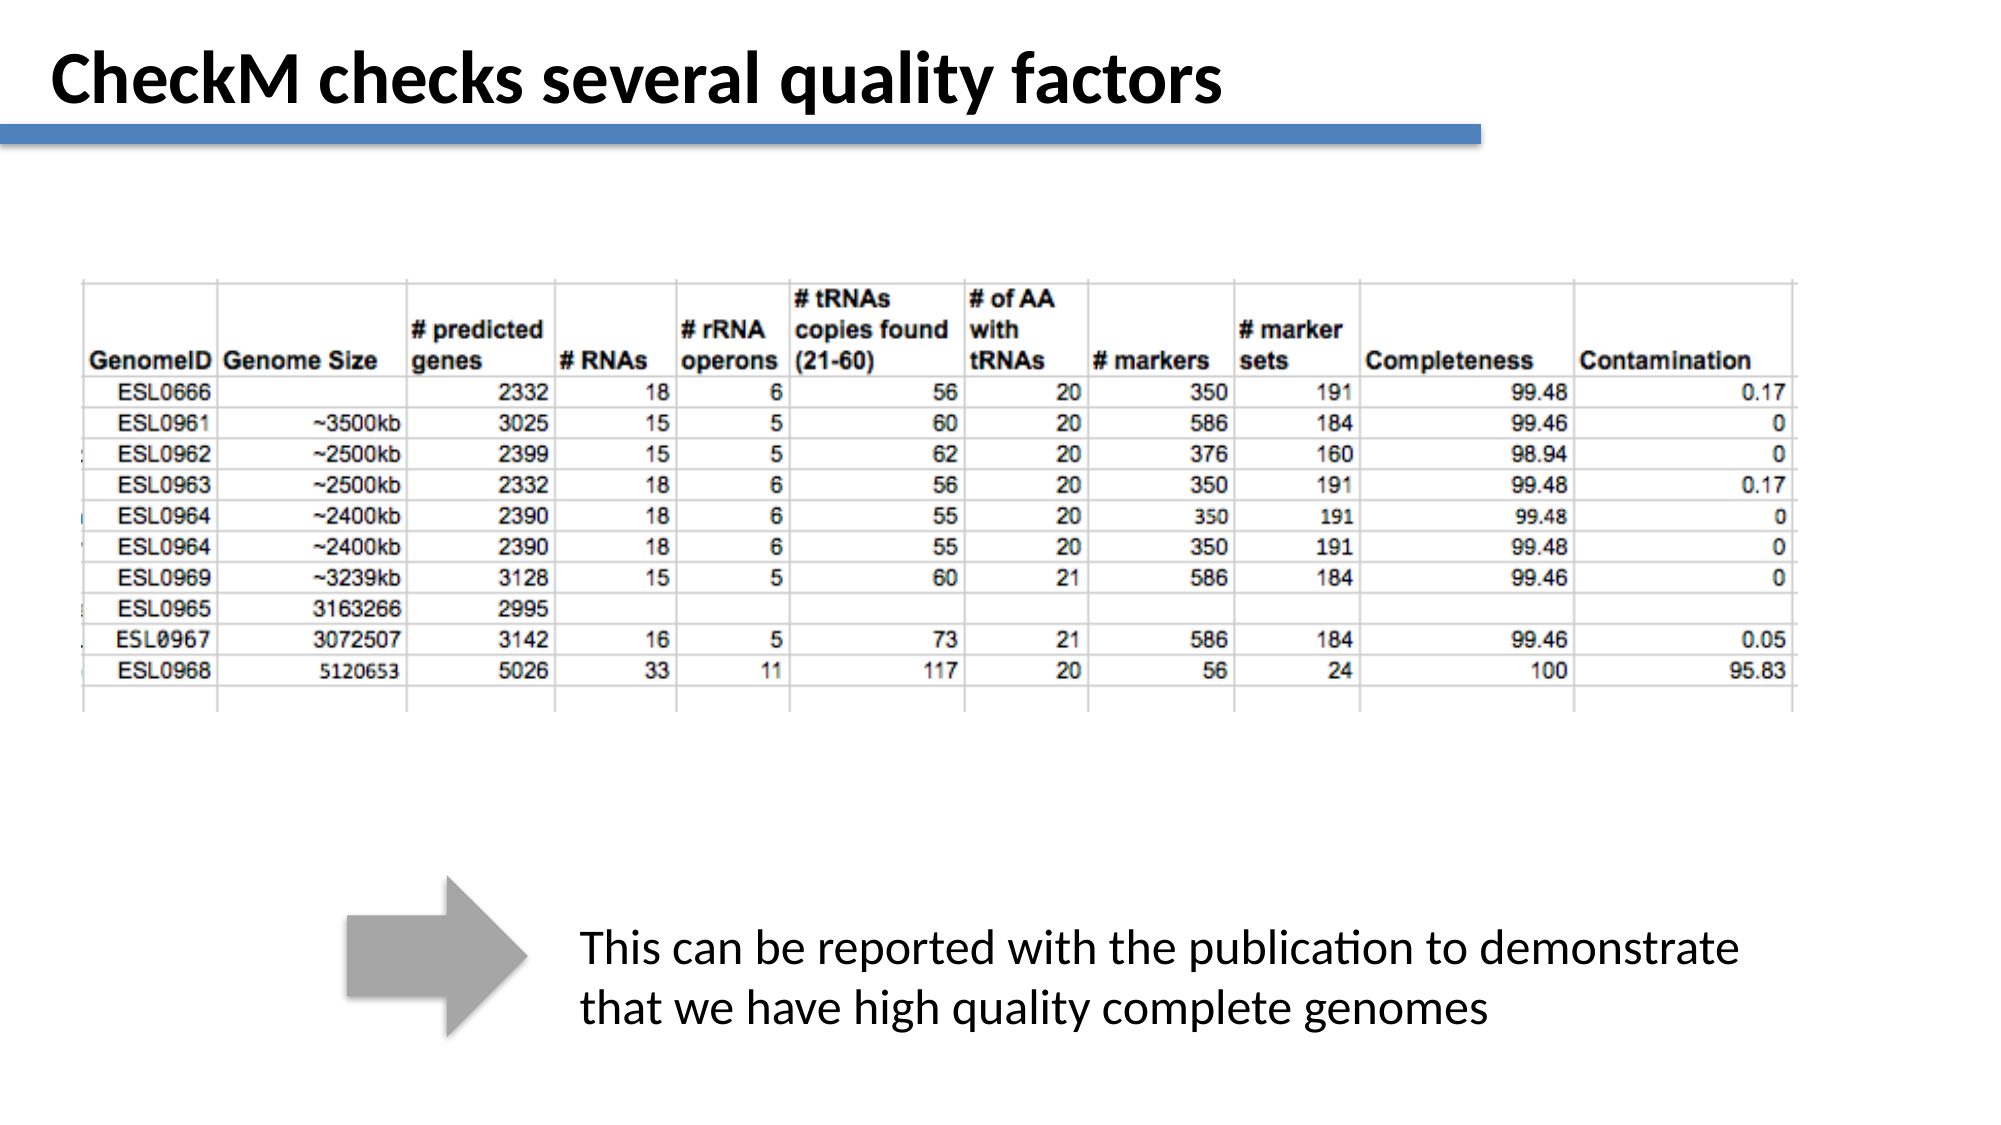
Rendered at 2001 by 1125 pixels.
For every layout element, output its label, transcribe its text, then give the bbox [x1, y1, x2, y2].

text_box This can be reported with the publication to demonstrate that we have high quality complete genomes [564, 907, 1768, 1042]
picture [81, 279, 1799, 712]
text_box [346, 874, 529, 1038]
text_box CheckM checks several quality factors [36, 21, 1577, 127]
